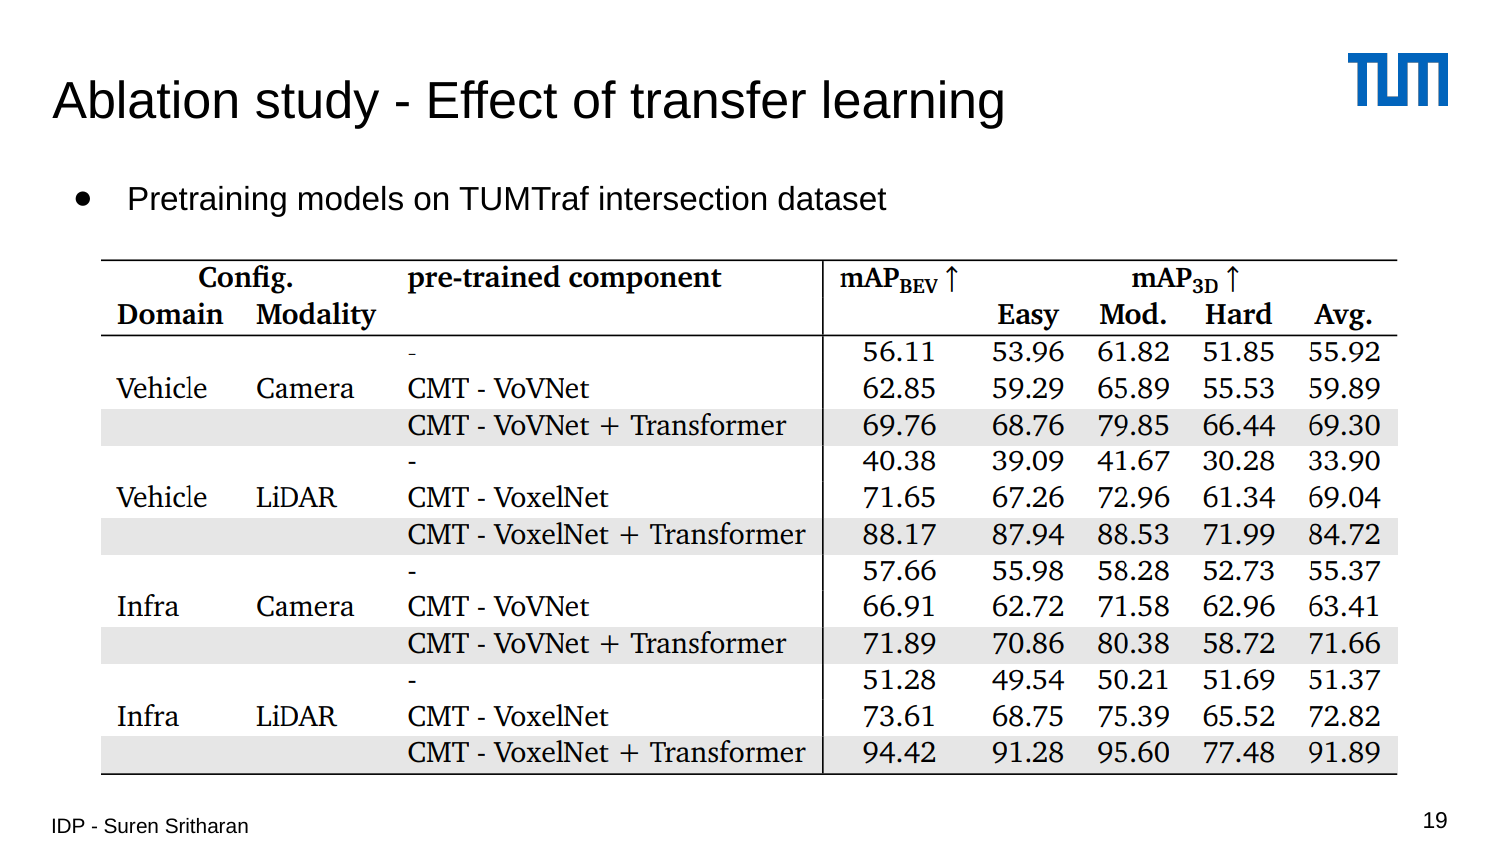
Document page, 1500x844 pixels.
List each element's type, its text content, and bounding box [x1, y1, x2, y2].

title Ablation study - Effect of transfer learning [52, 48, 1449, 190]
picture [95, 249, 1405, 779]
slide_number ‹#› [1112, 796, 1448, 842]
footer IDP - Suren Sritharan [51, 796, 1112, 842]
list Pretraining models on TUMTraf intersection dataset [52, 171, 1448, 344]
